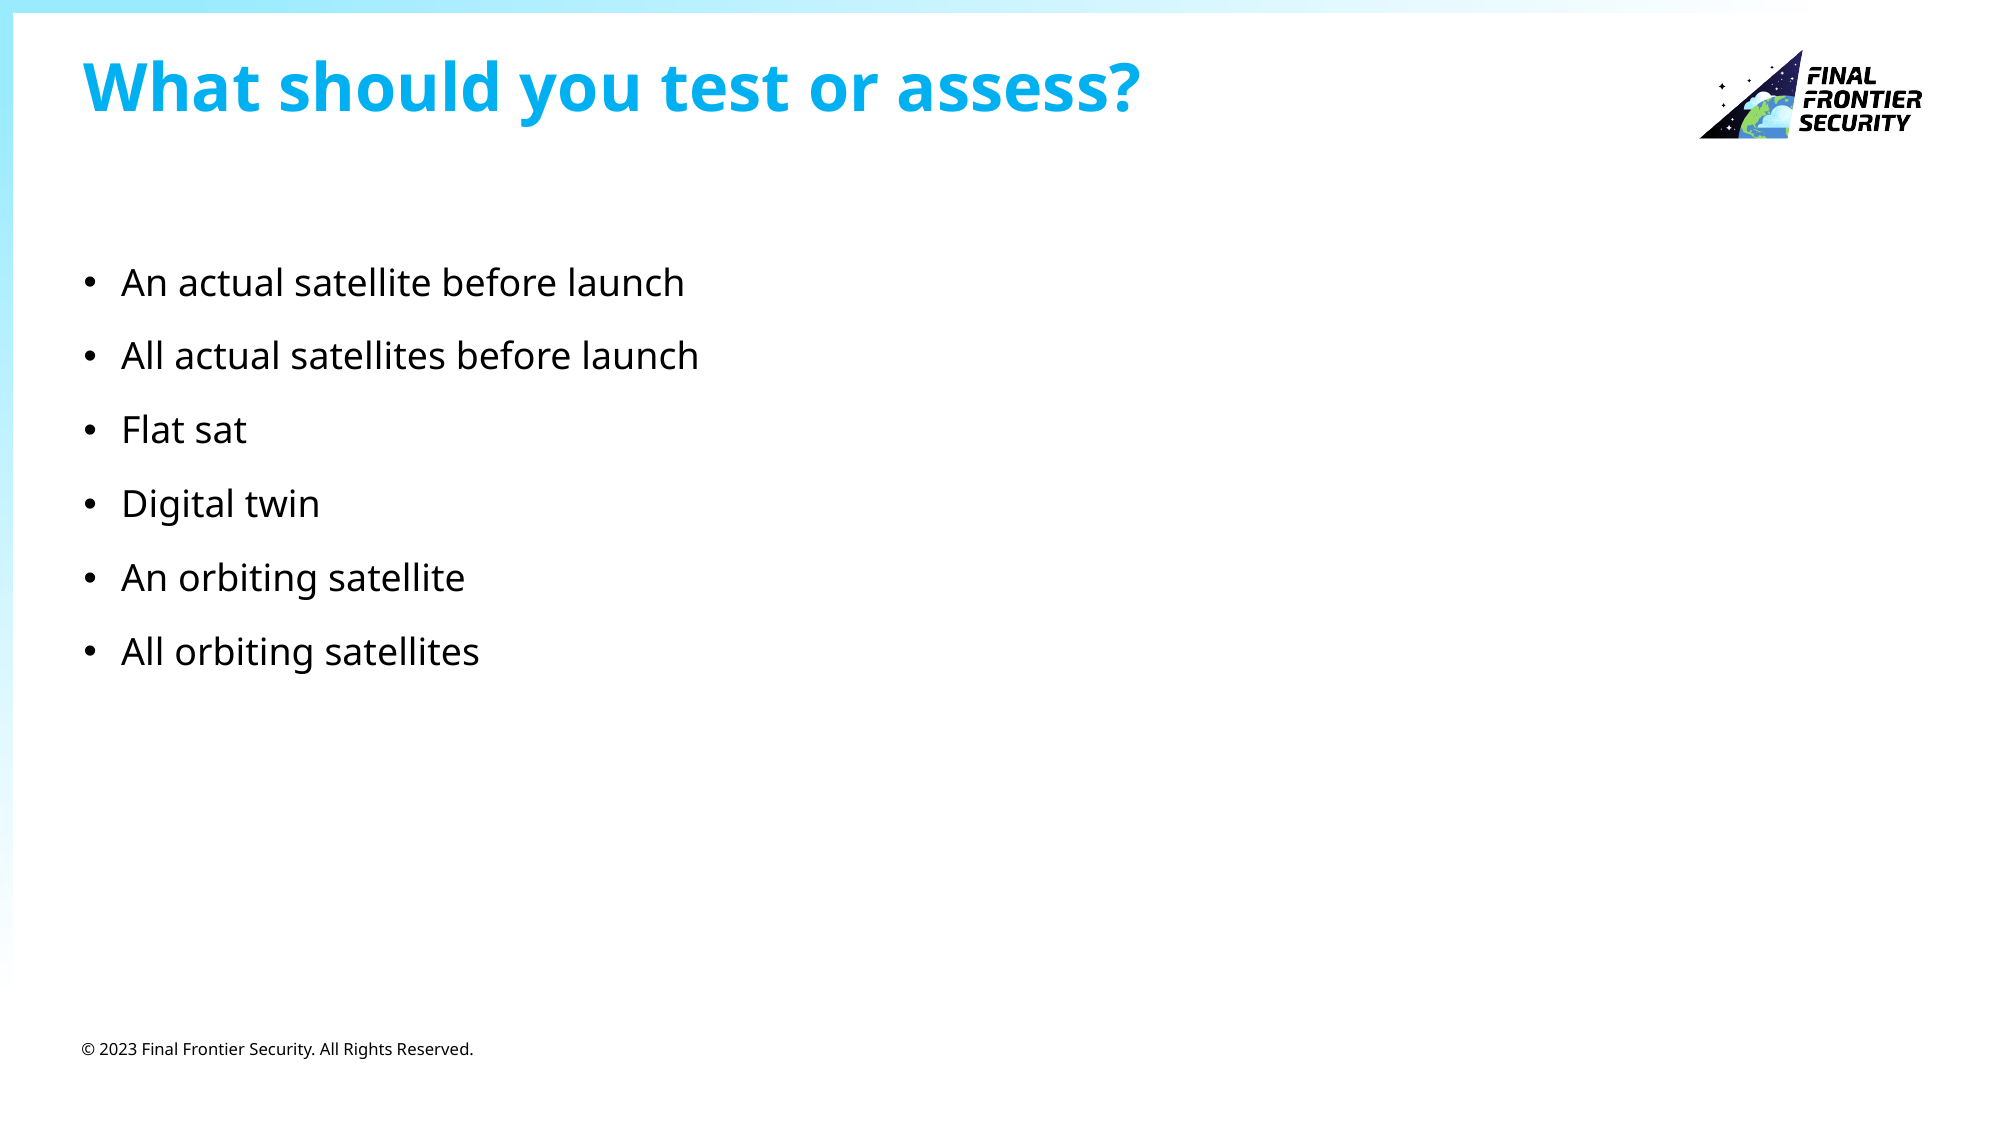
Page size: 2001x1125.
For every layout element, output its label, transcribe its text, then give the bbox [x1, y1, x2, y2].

title What should you test or assess? [83, 54, 1602, 220]
list An actual satellite before launch All actual satellites before launch Flat sat Digital twin An orbiting satellite All orbiting satellites [83, 263, 1917, 1021]
picture [1690, 40, 1931, 148]
